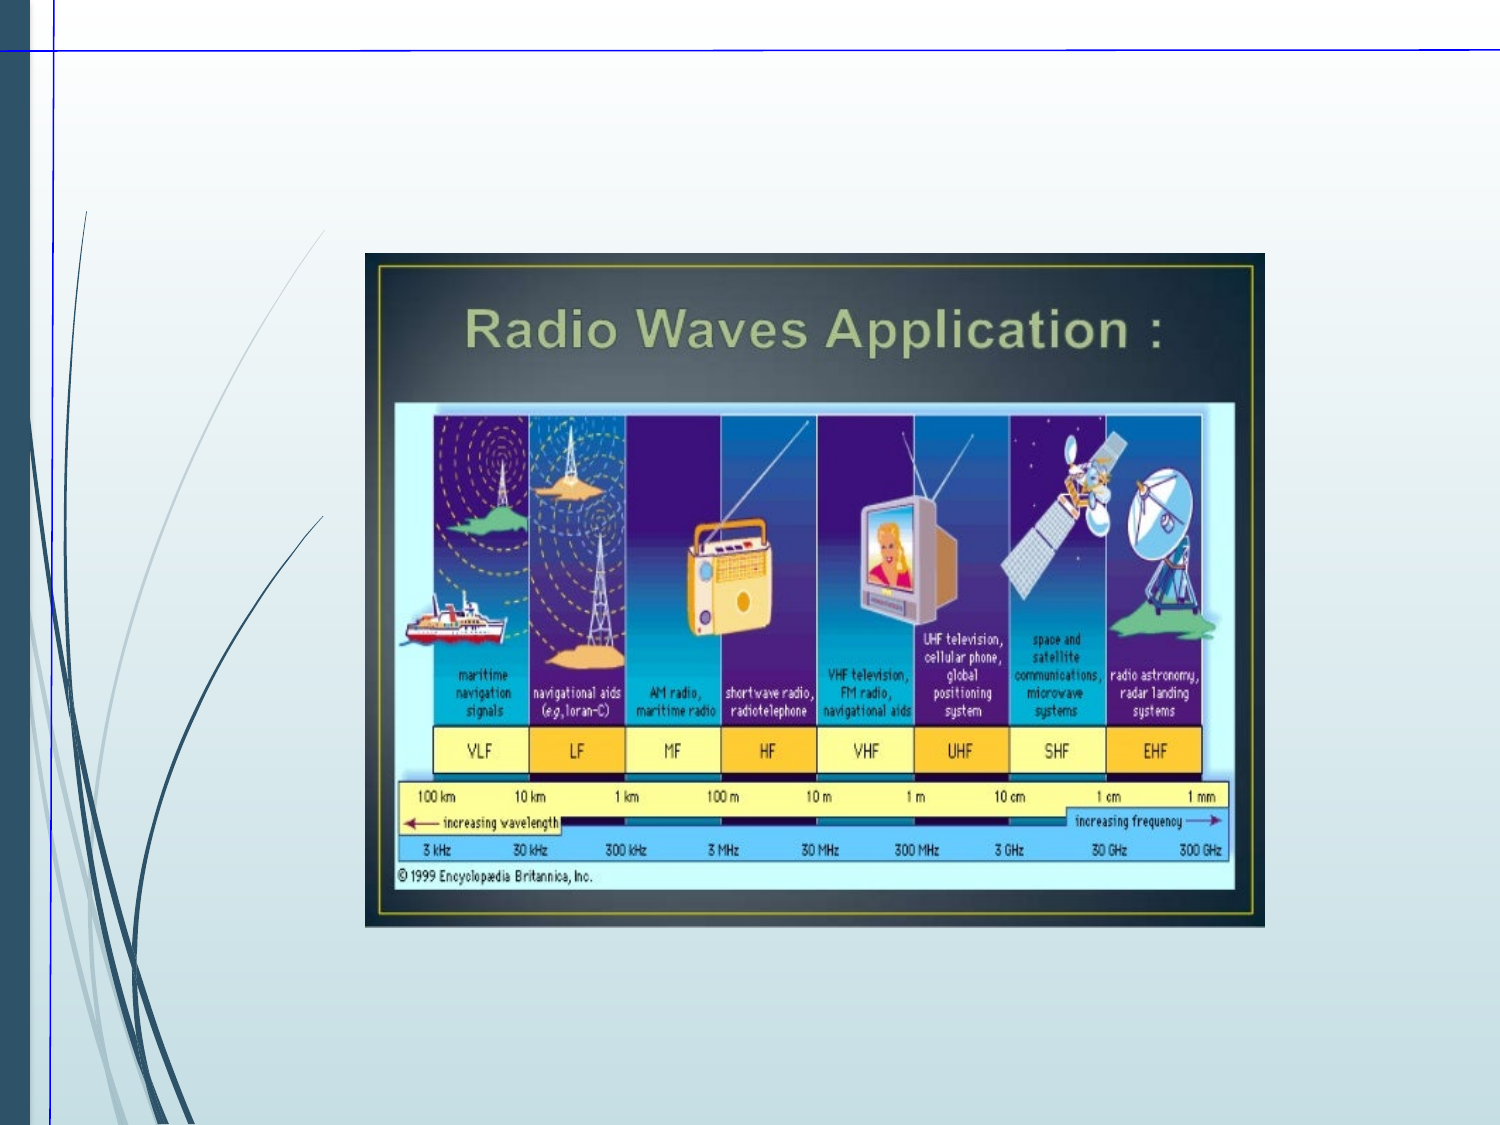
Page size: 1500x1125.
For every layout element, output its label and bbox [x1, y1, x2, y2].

picture [365, 252, 1265, 929]
